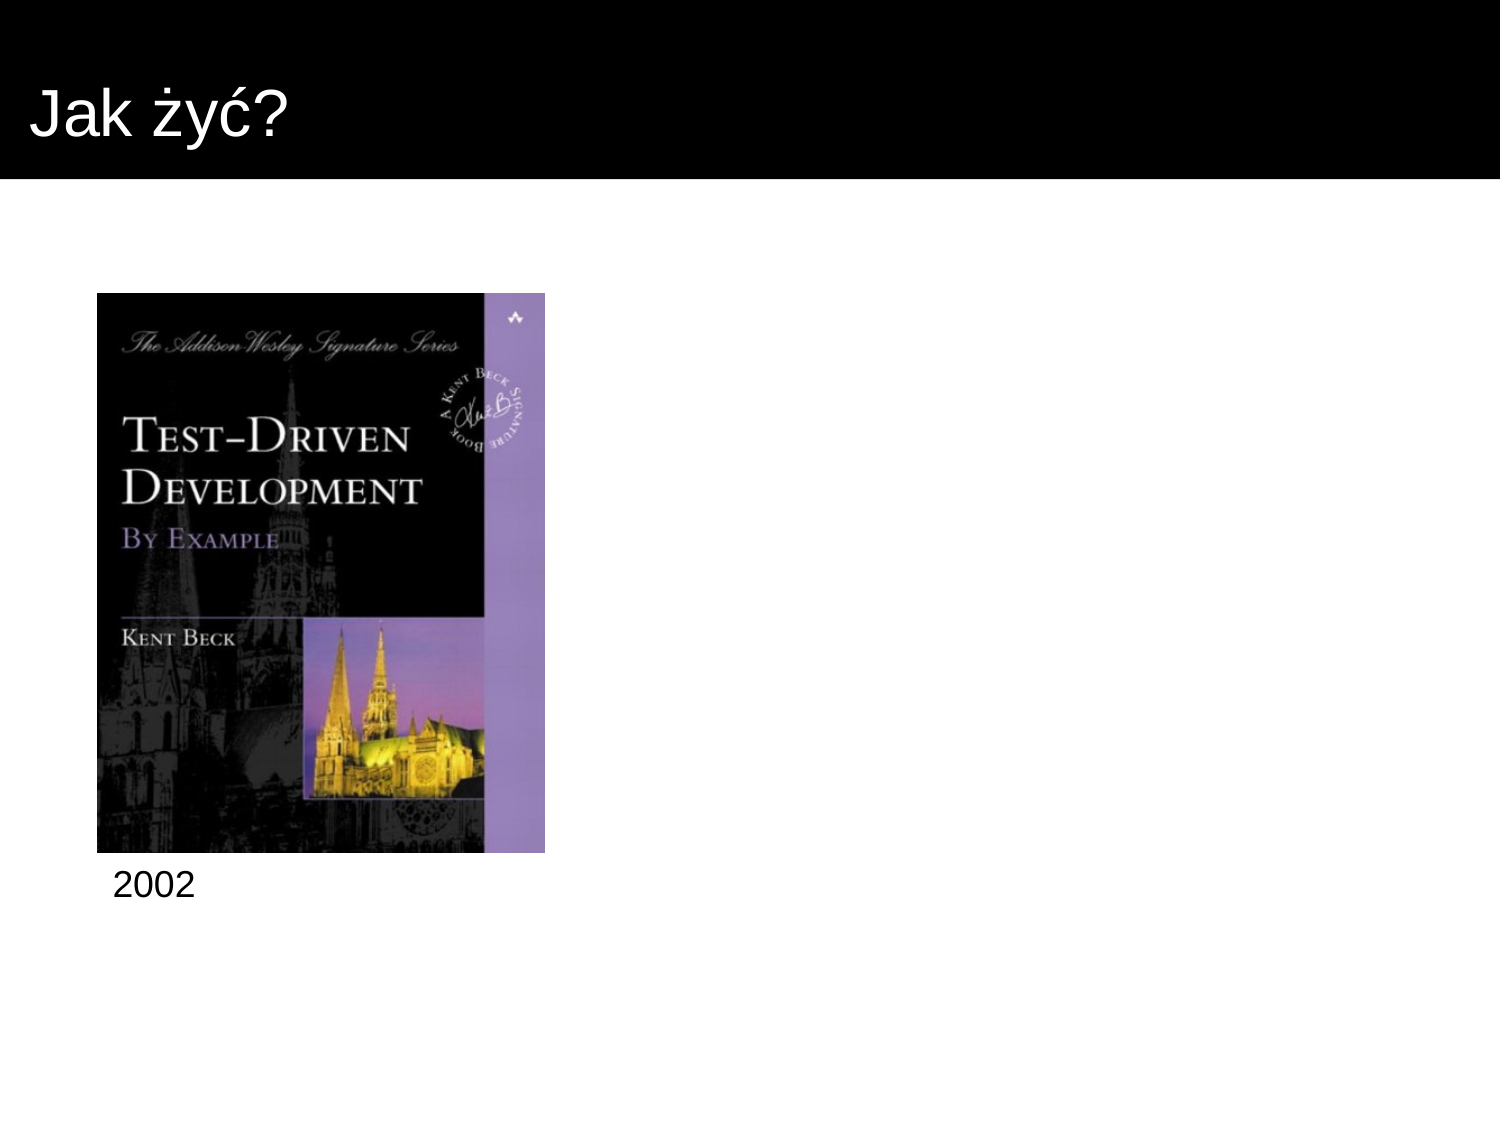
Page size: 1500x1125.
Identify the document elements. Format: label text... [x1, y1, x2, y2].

title Jak żyć? [0, 0, 1500, 180]
picture [97, 293, 545, 854]
text_box 2002 [97, 862, 254, 913]
